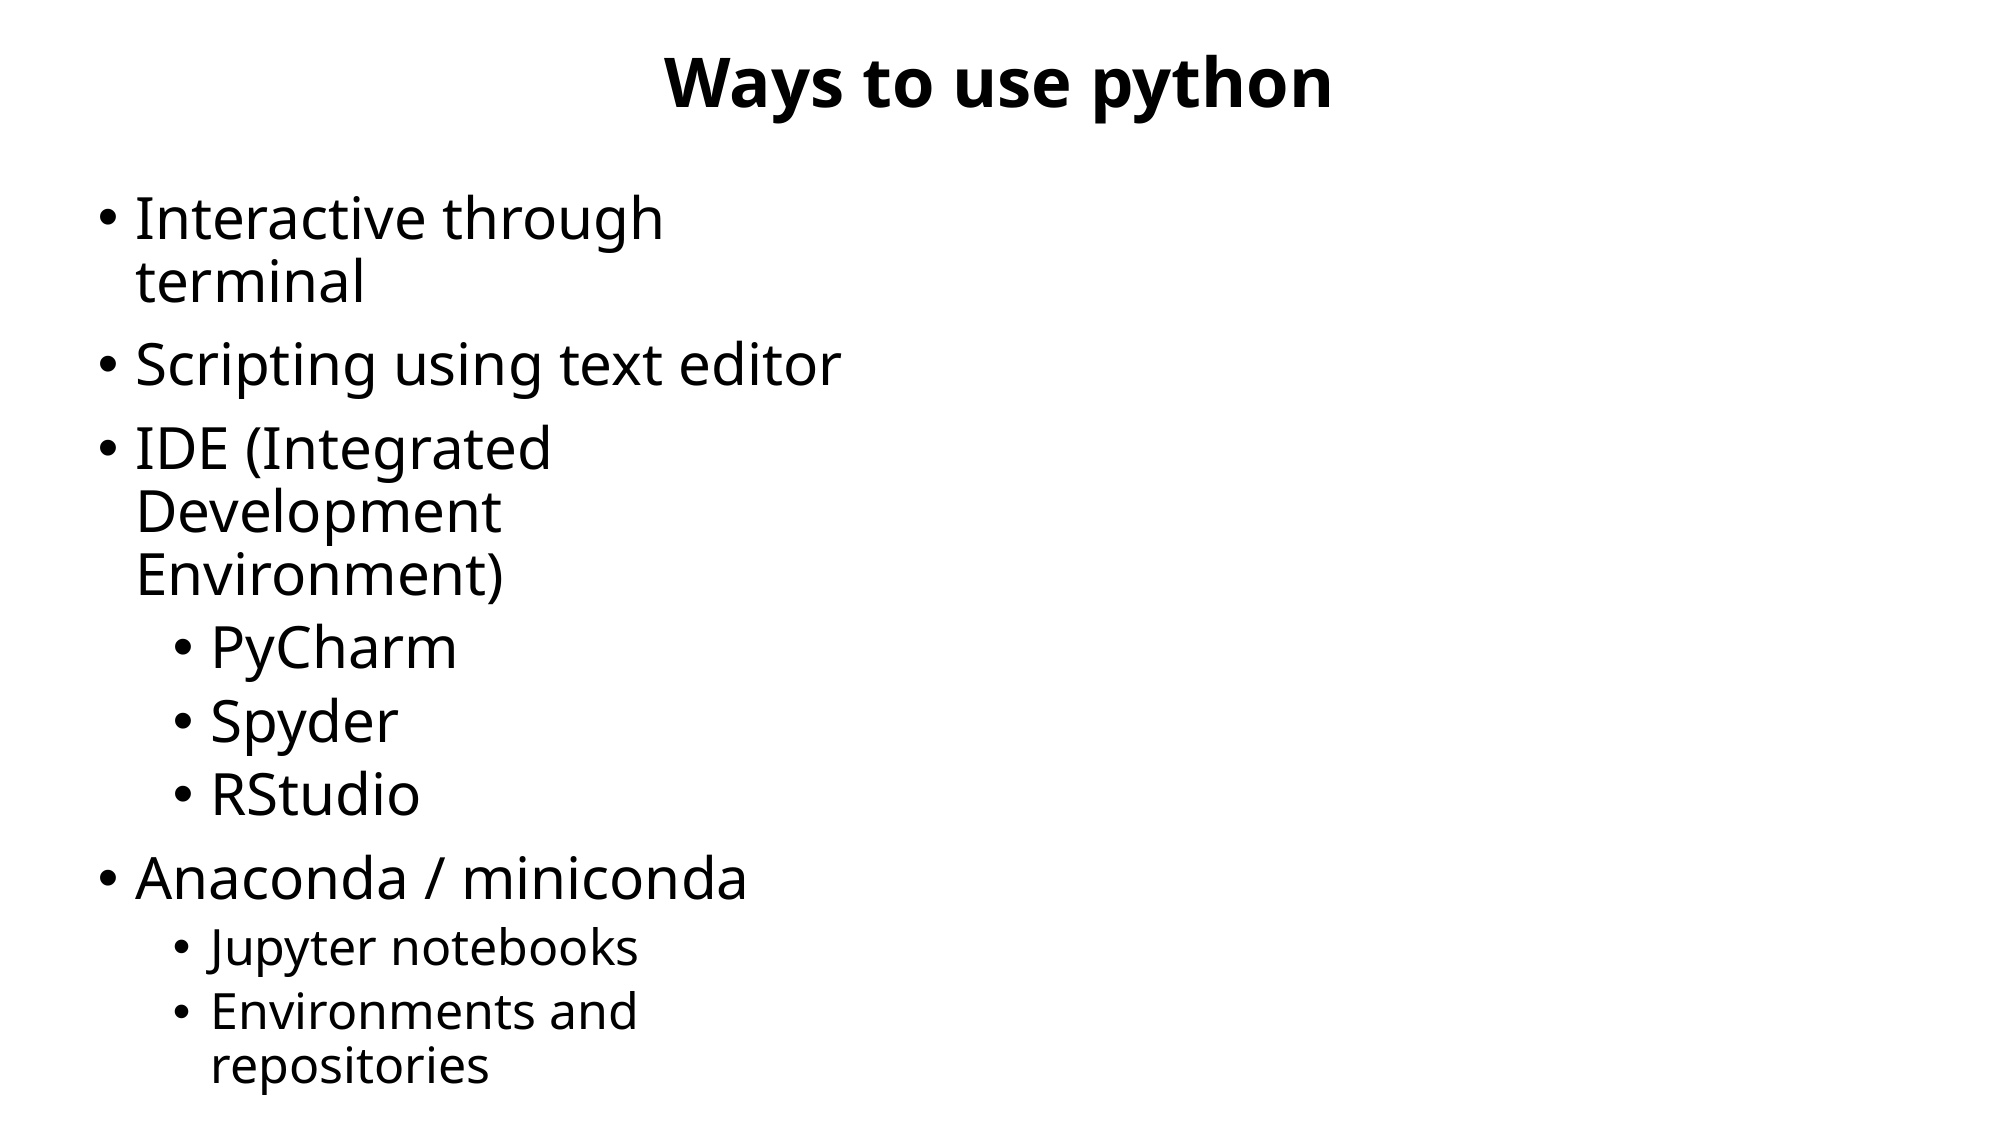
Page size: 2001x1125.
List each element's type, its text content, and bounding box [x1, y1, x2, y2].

text_box Interactive through terminal Scripting using text editor IDE (Integrated Development Environment) PyCharm Spyder RStudio Anaconda / miniconda Jupyter notebooks Environments and repositories [83, 181, 862, 972]
text_box Ways to use python [650, 31, 1350, 129]
